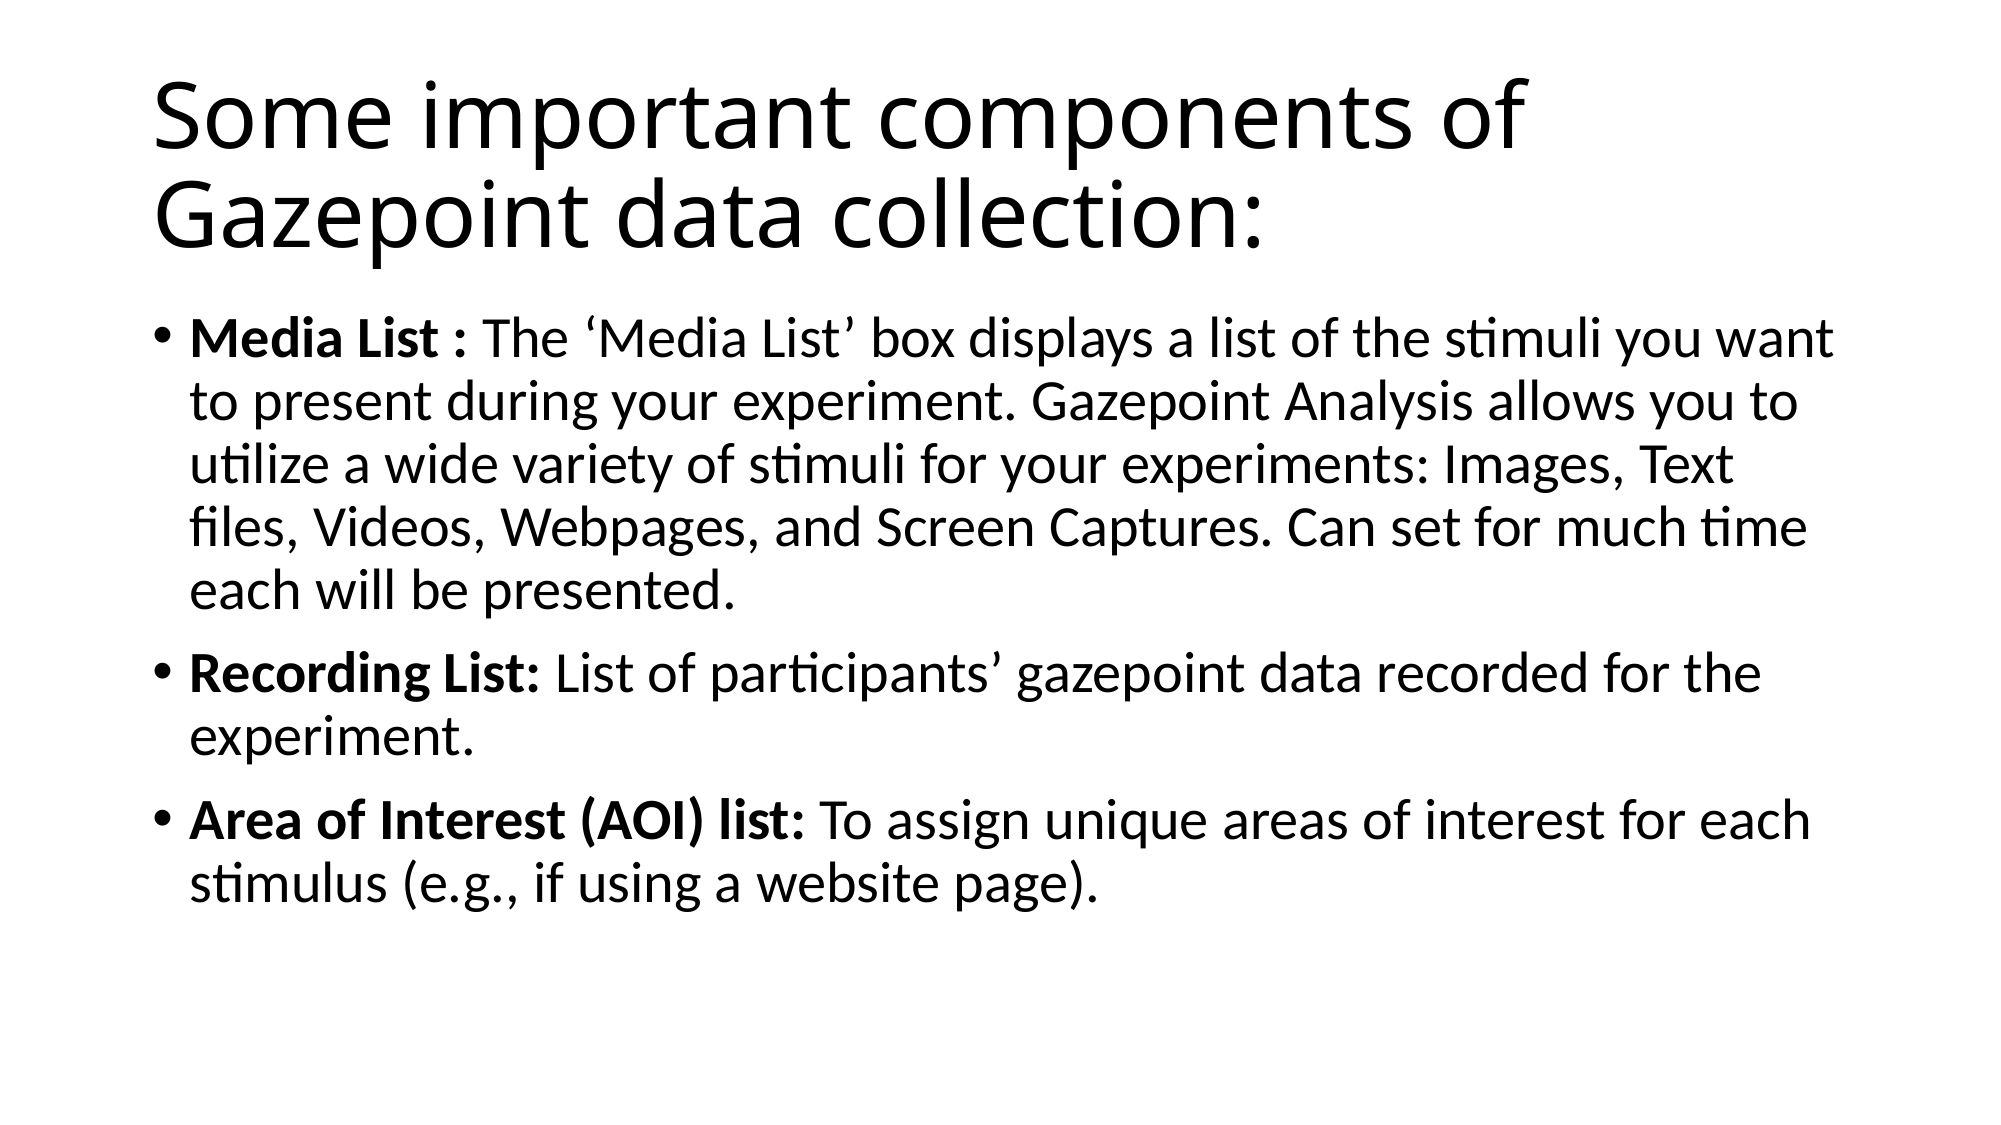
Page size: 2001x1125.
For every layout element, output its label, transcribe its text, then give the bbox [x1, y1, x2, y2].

title Some important components of Gazepoint data collection: [137, 59, 1863, 278]
list Media List : The ‘Media List’ box displays a list of the stimuli you want to present during your experiment. Gazepoint Analysis allows you to utilize a wide variety of stimuli for your experiments: Images, Text files, Videos, Webpages, and Screen Captures. Can set for much time each will be presented. Recording List: List of participants’ gazepoint data recorded for the experiment. Area of Interest (AOI) list: To assign unique areas of interest for each stimulus (e.g., if using a website page). [137, 299, 1863, 1014]
